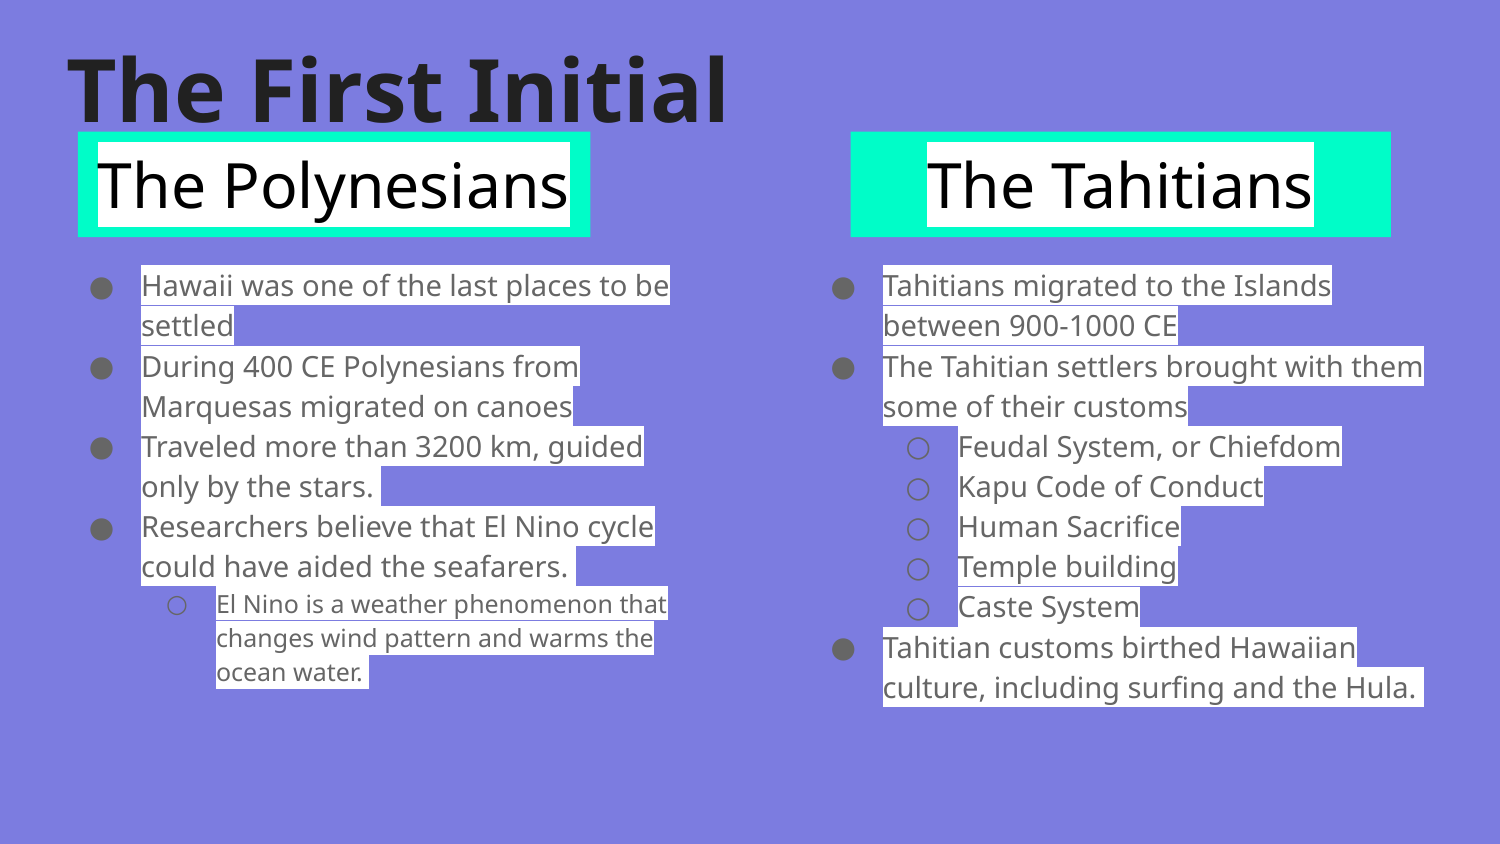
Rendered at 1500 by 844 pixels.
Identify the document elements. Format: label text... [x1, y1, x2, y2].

text_box The Polynesians [77, 131, 591, 238]
list Hawaii was one of the last places to be settled During 400 CE Polynesians from Marquesas migrated on canoes Traveled more than 3200 km, guided only by the stars. Researchers believe that El Nino cycle could have aided the seafarers. El Nino is a weather phenomenon that changes wind pattern and warms the ocean water. [51, 247, 708, 750]
text_box The Tahitians [850, 131, 1391, 238]
list Tahitians migrated to the Islands between 900-1000 CE The Tahitian settlers brought with them some of their customs Feudal System, or Chiefdom Kapu Code of Conduct Human Sacrifice Temple building Caste System Tahitian customs birthed Hawaiian culture, including surfing and the Hula. [792, 247, 1449, 750]
title The First Initial [51, 20, 1449, 152]
